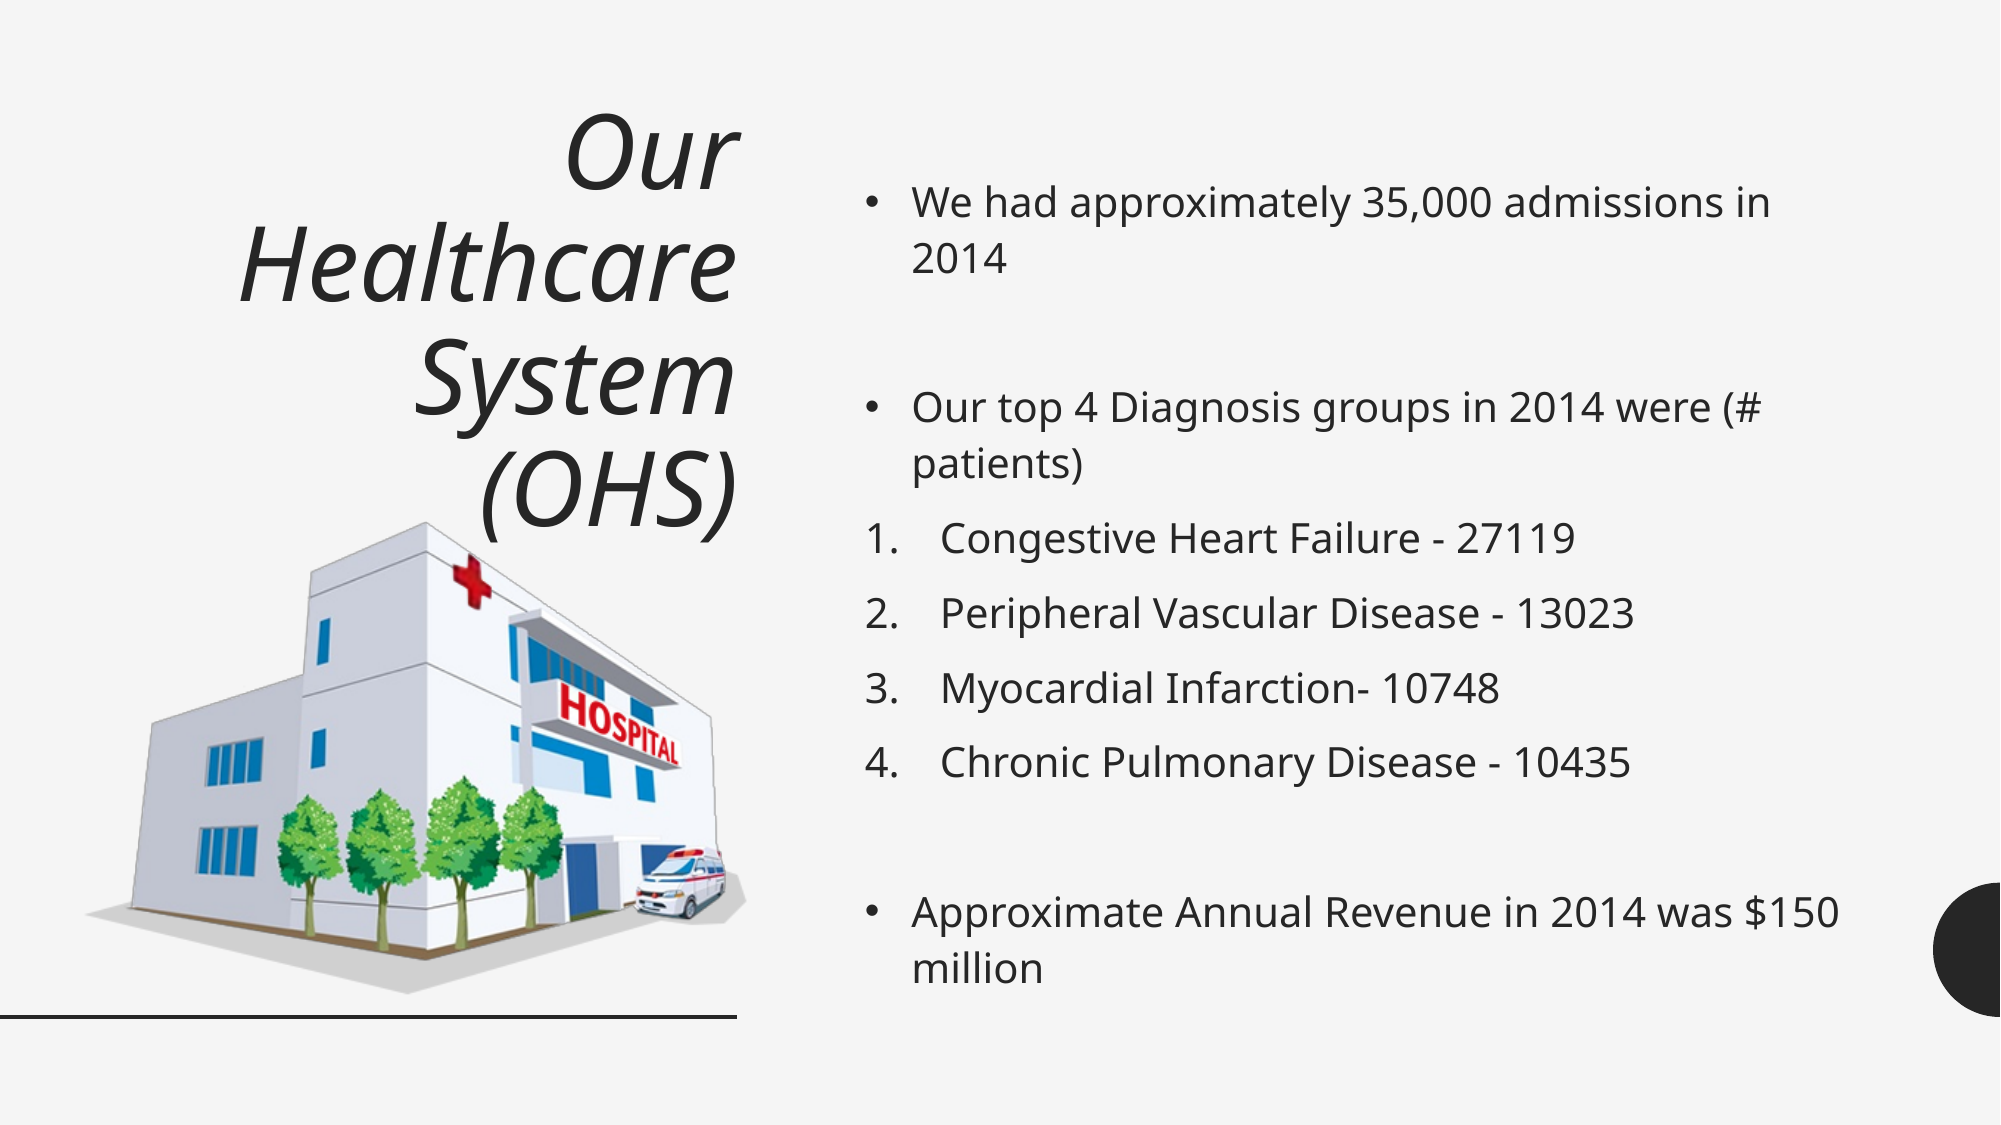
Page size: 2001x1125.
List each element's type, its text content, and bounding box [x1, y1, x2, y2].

picture [81, 521, 754, 996]
list We had approximately 35,000 admissions in 2014 Our top 4 Diagnosis groups in 2014 were (# patients) Congestive Heart Failure - 27119 Peripheral Vascular Disease - 13023 Myocardial Infarction- 10748 Chronic Pulmonary Disease - 10435 Approximate Annual Revenue in 2014 was $150 million [849, 93, 1875, 1022]
title Our Healthcare System (OHS) [125, 91, 754, 521]
